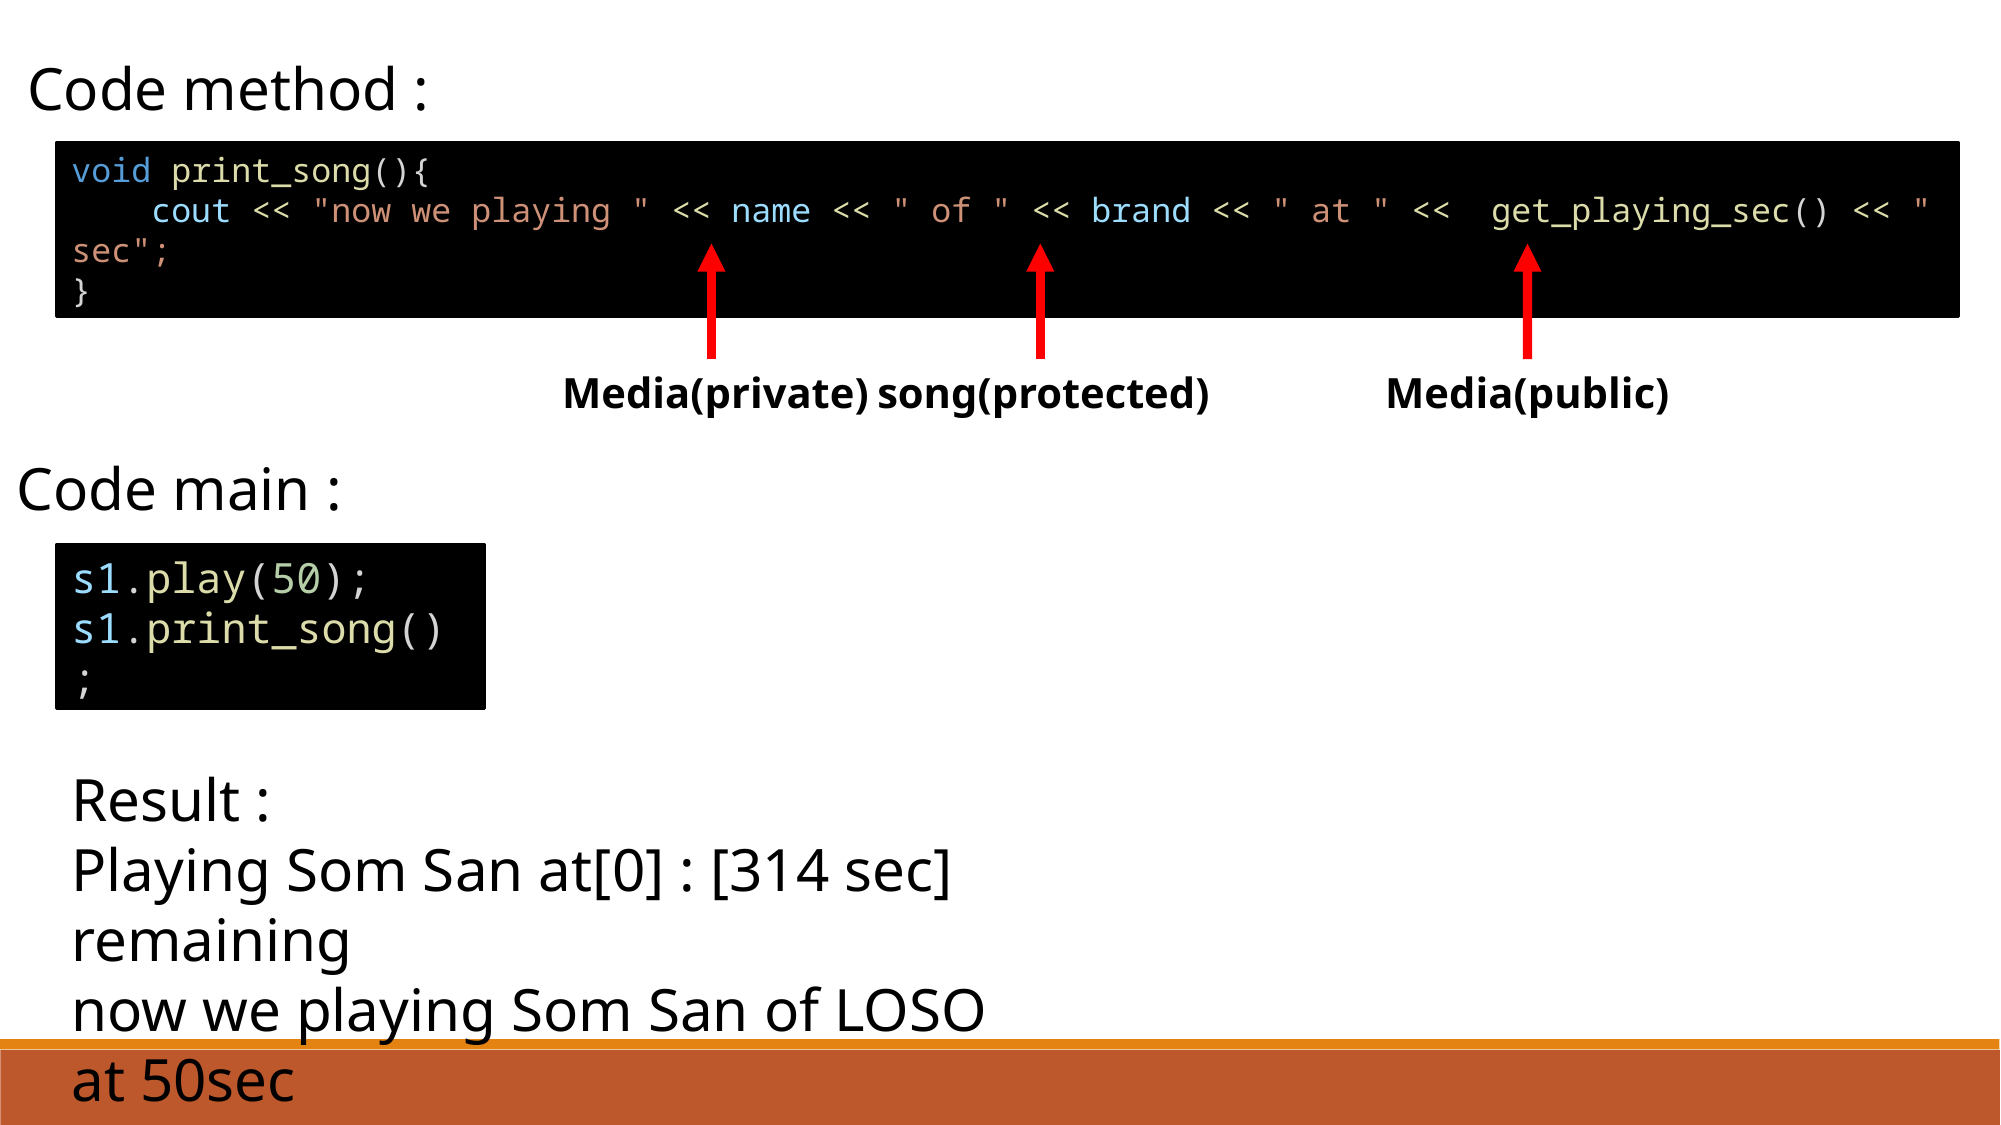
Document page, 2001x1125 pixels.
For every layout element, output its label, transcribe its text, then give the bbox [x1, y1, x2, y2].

text_box Result : Playing Som San at[0] : [314 sec] remaining now we playing Som San of LOSO at 50sec [56, 755, 1057, 1121]
text_box Code main : [2, 444, 357, 530]
text_box Media(public) [1370, 359, 1685, 424]
text_box Code method : [12, 44, 444, 129]
text_box void print_song(){ cout << "now we playing " << name << " of " << brand << " at " << get_playing_sec() << " sec"; } [55, 141, 1960, 318]
text_box song(protected) [862, 359, 1225, 424]
text_box s1.play(50); s1.print_song(); [55, 543, 486, 710]
text_box Media(private) [547, 359, 862, 424]
